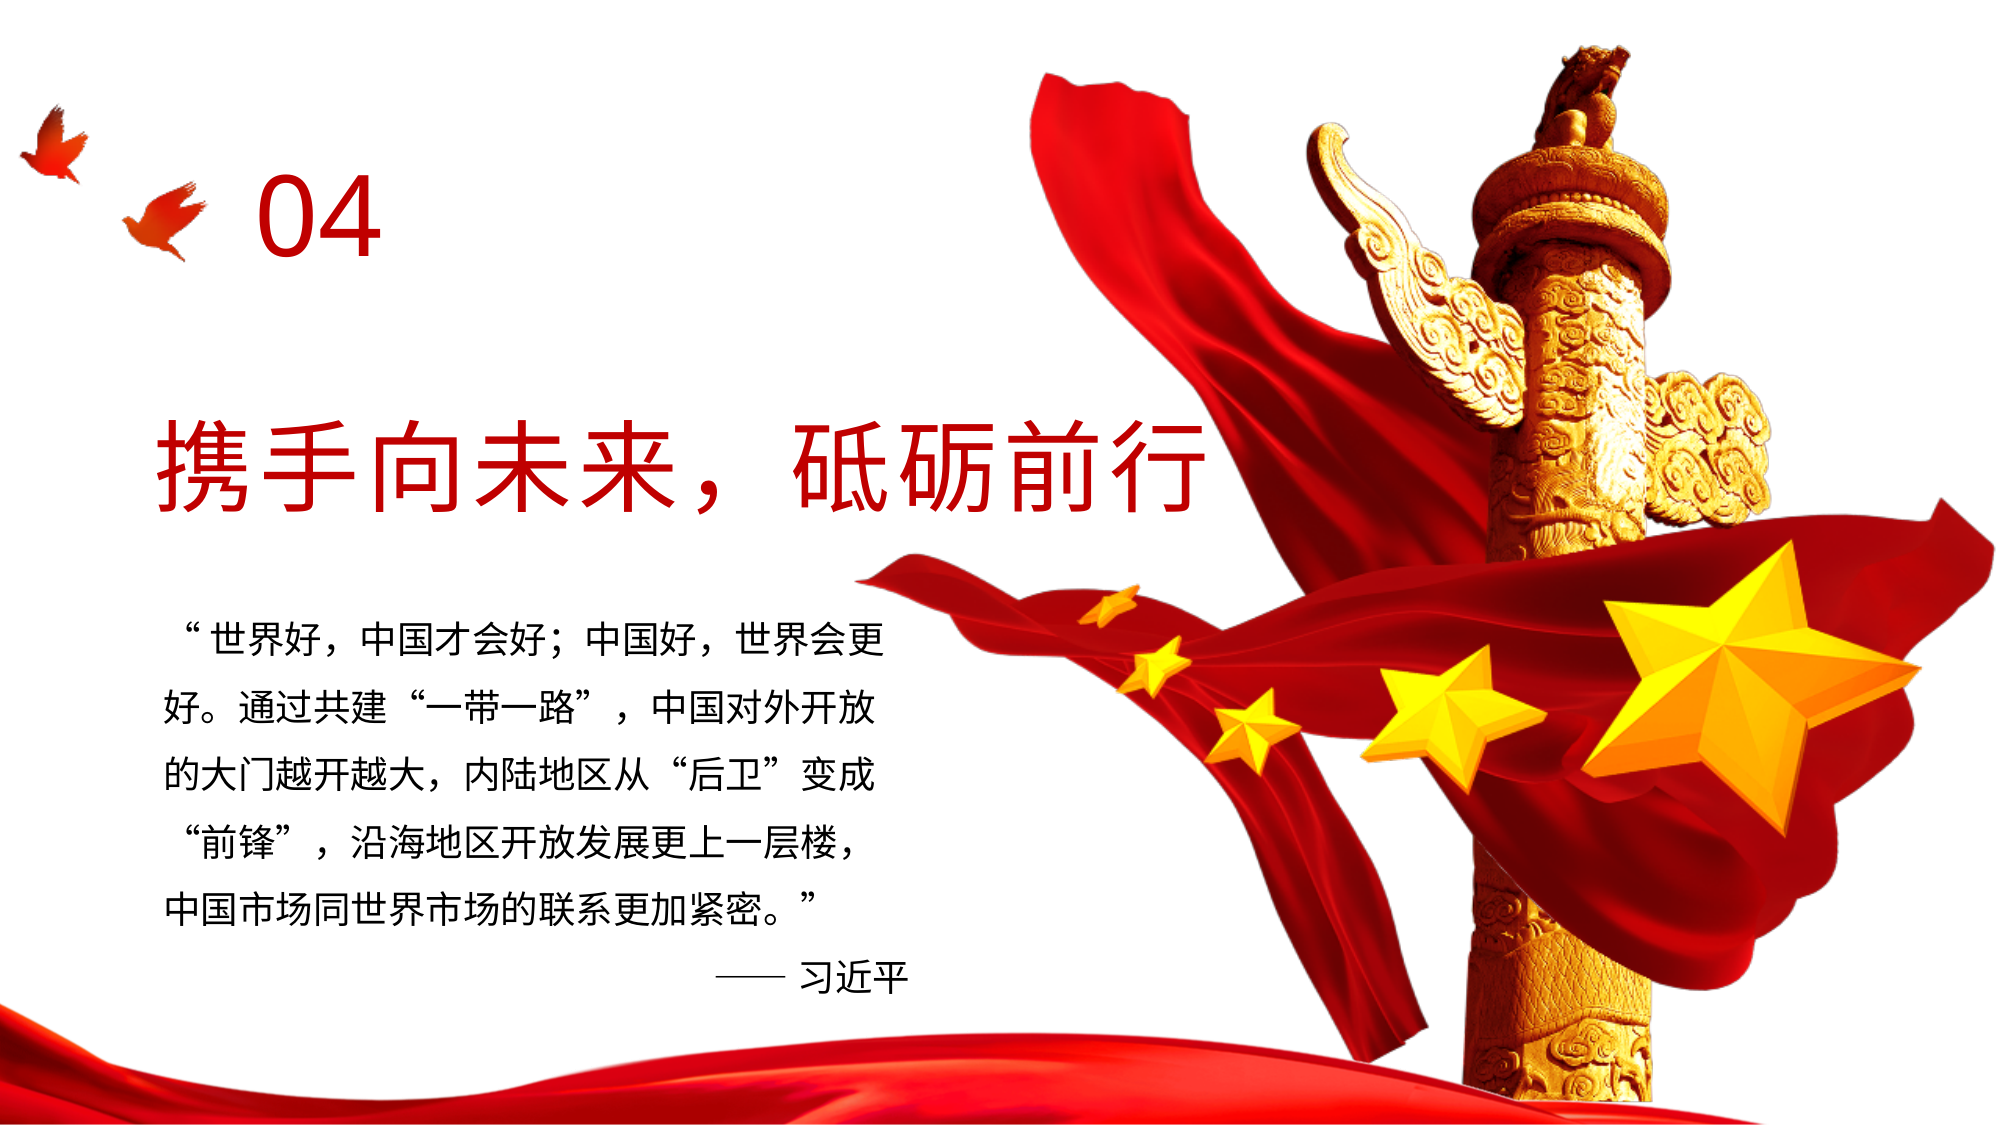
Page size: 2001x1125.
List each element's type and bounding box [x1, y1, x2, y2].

text_box [0, 0, 2000, 1125]
picture [0, 94, 273, 289]
